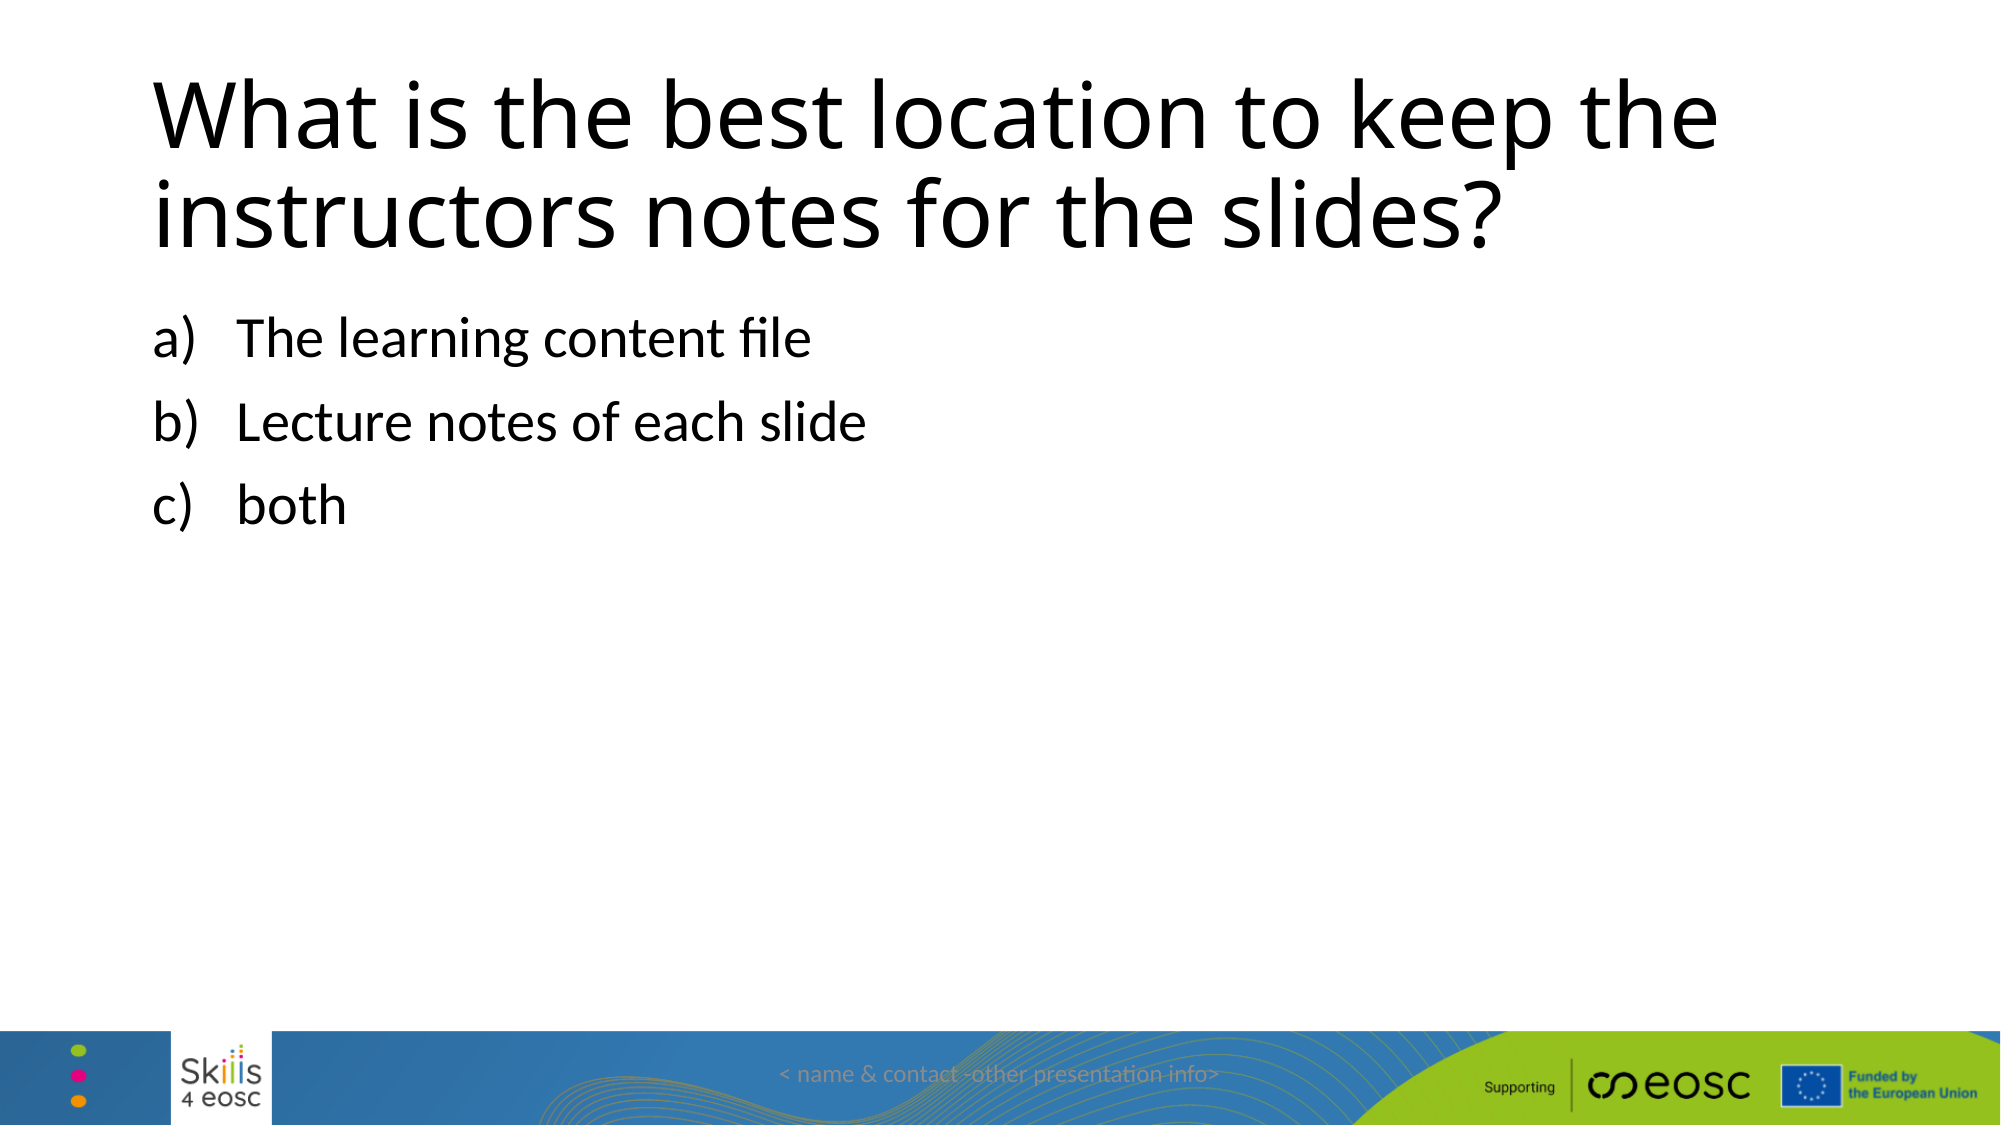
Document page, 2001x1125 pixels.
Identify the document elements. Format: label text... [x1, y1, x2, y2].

picture [0, 0, 2001, 1125]
footer < name & contact -other presentation info> [662, 1042, 1338, 1103]
title What is the best location to keep the instructors notes for the slides? [137, 59, 1863, 278]
list The learning content file Lecture notes of each slide both [137, 299, 1863, 1014]
